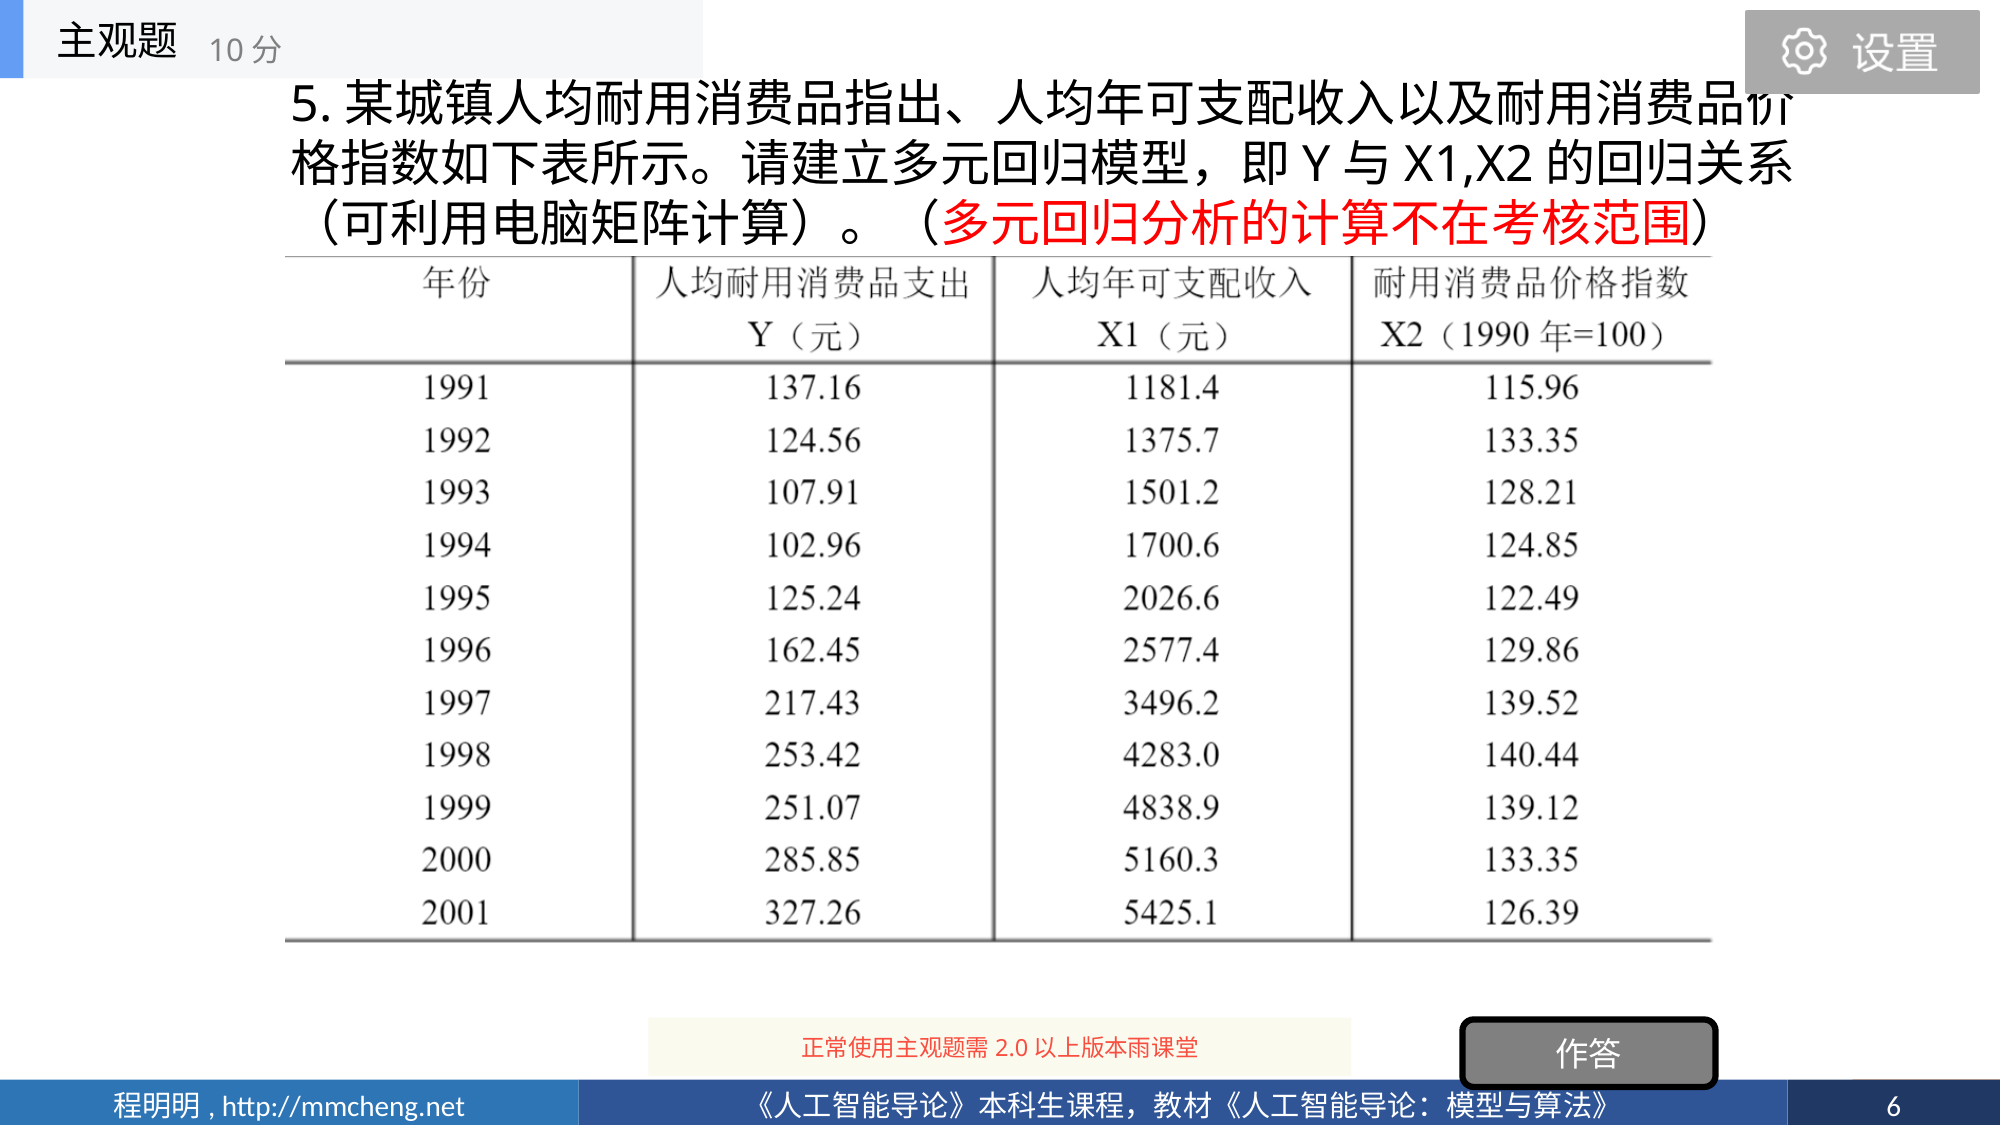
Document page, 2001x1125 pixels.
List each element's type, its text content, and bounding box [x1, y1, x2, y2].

text_box 作答 [1461, 1018, 1717, 1089]
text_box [0, 0, 704, 81]
text_box 正常使用主观题需2.0以上版本雨课堂 [647, 1016, 1352, 1077]
text_box 5.某城镇人均耐用消费品指出、人均年可支配收入以及耐用消费品价格指数如下表所示。请建立多元回归模型，即Y与X1,X2的回归关系（可利用电脑矩阵计算）。（多元回归分析的计算不在考核范围） [275, 0, 1853, 338]
picture [1745, 10, 1980, 94]
picture [285, 256, 1715, 946]
